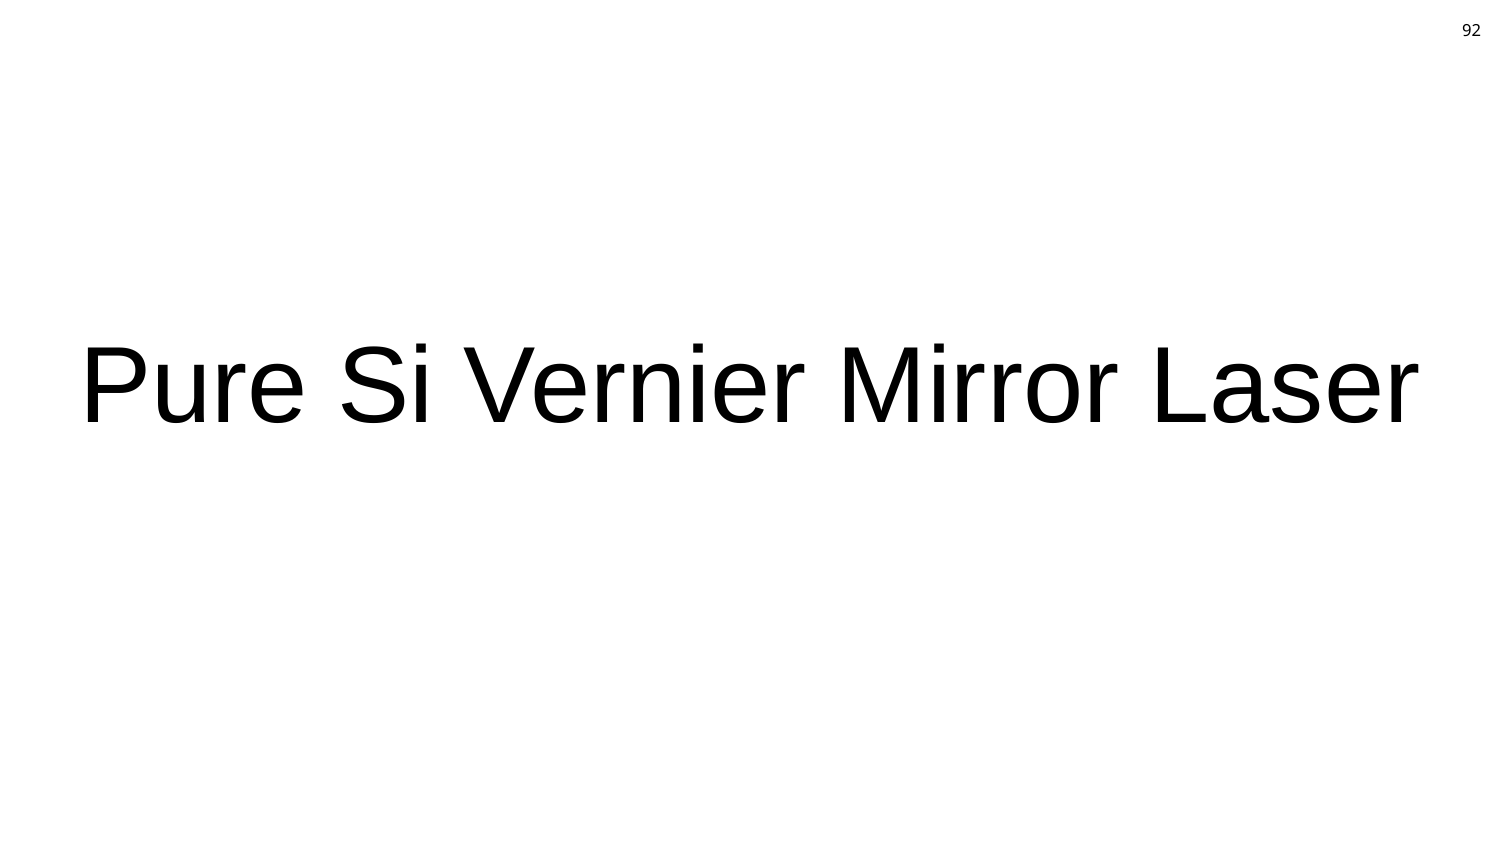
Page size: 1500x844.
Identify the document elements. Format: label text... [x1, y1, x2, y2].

title Pure Si Vernier Mirror Laser [51, 122, 1449, 459]
